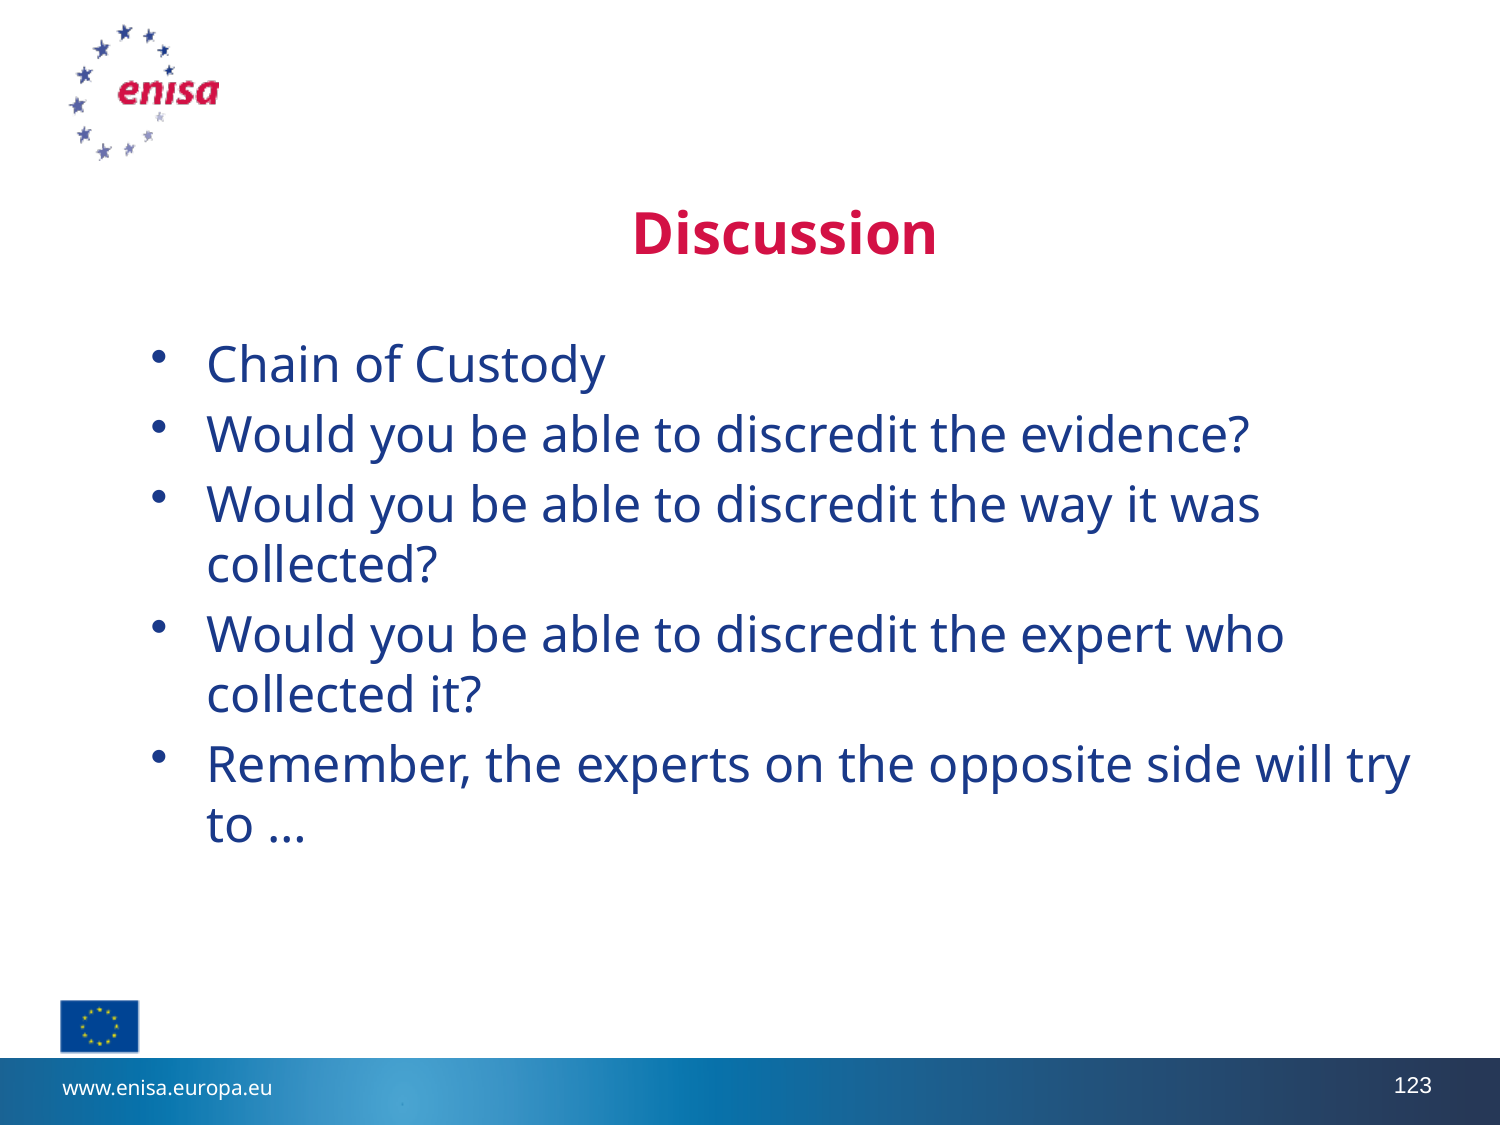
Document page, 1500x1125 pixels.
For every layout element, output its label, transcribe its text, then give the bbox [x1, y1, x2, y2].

picture [59, 999, 140, 1054]
picture [708, 1058, 713, 1125]
picture [0, 1058, 132, 1125]
picture [715, 1058, 721, 1125]
picture [142, 1058, 147, 1125]
picture [724, 1058, 1500, 1125]
title Discussion [135, 174, 1436, 288]
picture [68, 23, 219, 161]
list Chain of Custody Would you be able to discredit the evidence? Would you be able to discredit the way it was collected? Would you be able to discredit the expert who collected it? Remember, the experts on the opposite side will try to … [135, 324, 1436, 975]
picture [134, 1058, 140, 1125]
picture [180, 1058, 667, 1125]
